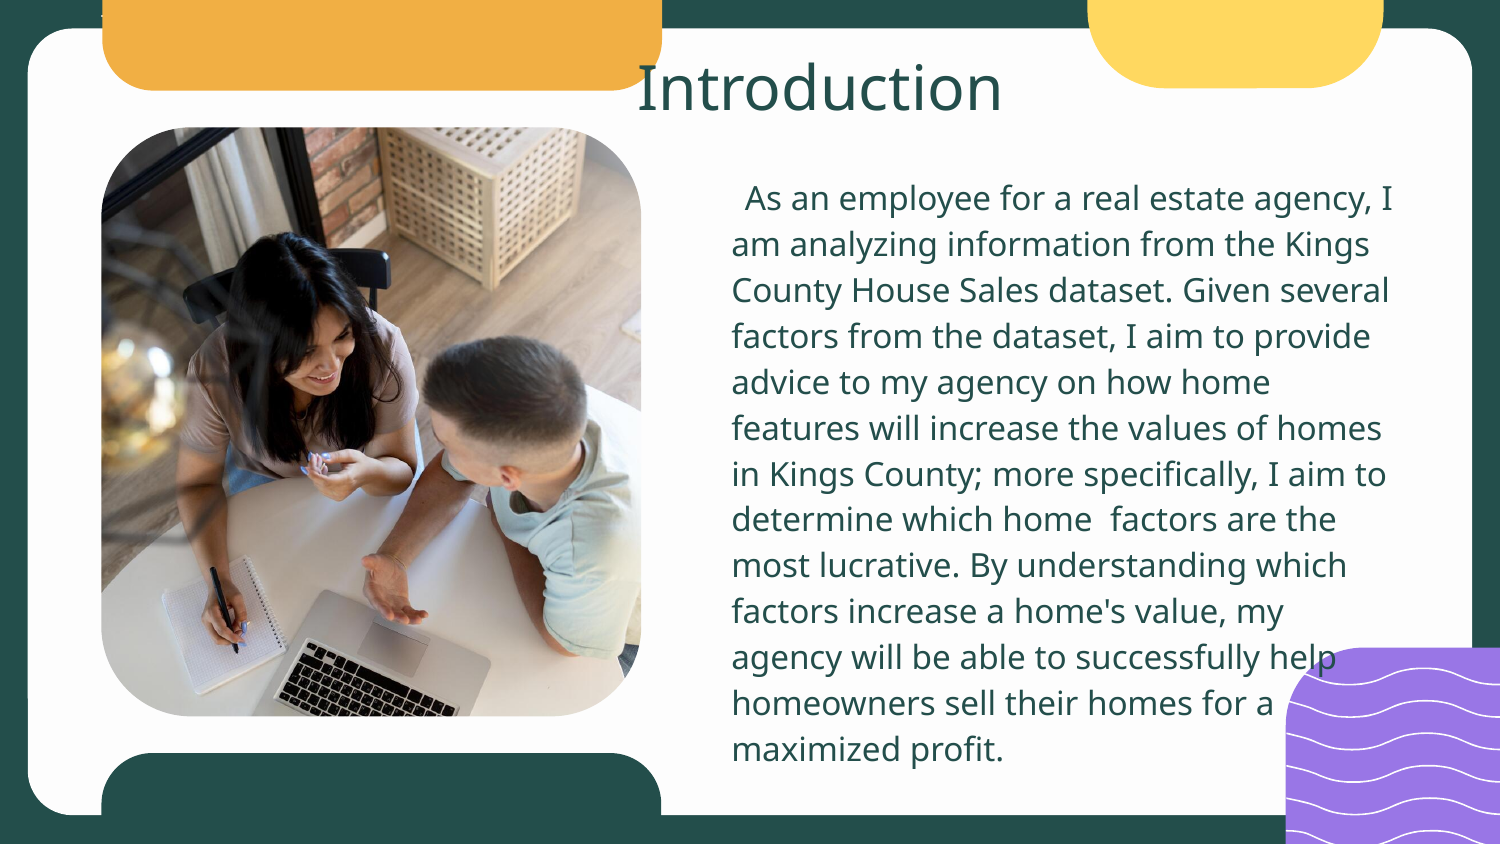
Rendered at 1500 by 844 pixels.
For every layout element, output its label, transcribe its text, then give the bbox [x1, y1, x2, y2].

subtitle As an employee for a real estate agency, I am analyzing information from the Kings County House Sales dataset. Given several factors from the dataset, I aim to provide advice to my agency on how home features will increase the values of homes in Kings County; more specifically, I aim to determine which home factors are the most lucrative. By understanding which factors increase a home's value, my agency will be able to successfully help homeowners sell their homes for a maximized profit. [646, 156, 1415, 577]
picture [101, 127, 642, 717]
title Introduction [463, 0, 1179, 139]
